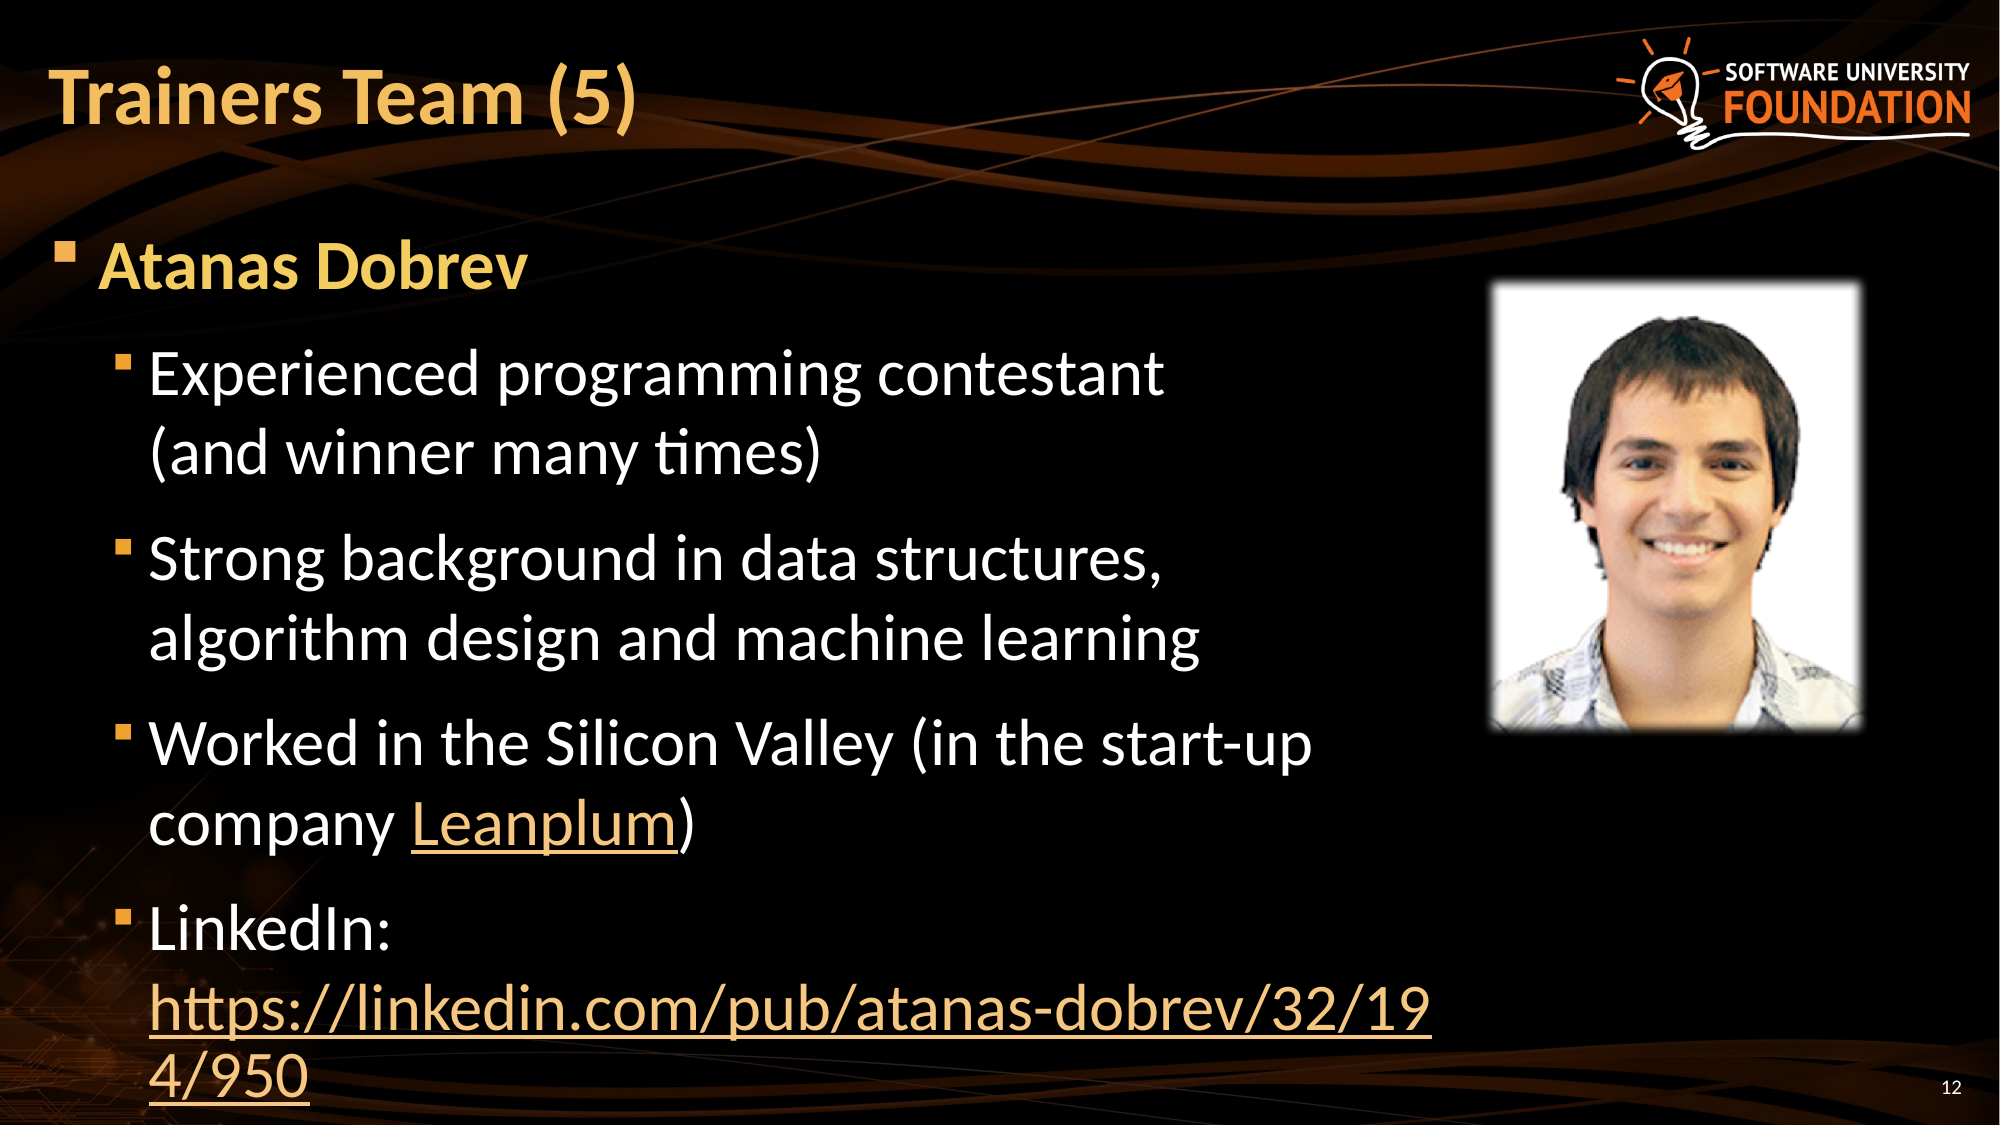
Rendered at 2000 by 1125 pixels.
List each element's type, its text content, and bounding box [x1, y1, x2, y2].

slide_number 12 [1897, 1070, 1968, 1103]
list Atanas Dobrev Experienced programming contestant (and winner many times) Strong background in data structures, algorithm design and machine learning Worked in the Silicon Valley (in the start-up company Leanplum) LinkedIn: https://linkedin.com/pub/atanas-dobrev/32/194/950 [31, 212, 1450, 1103]
picture [0, 0, 2000, 1125]
title Trainers Team (5) [30, 6, 1602, 189]
